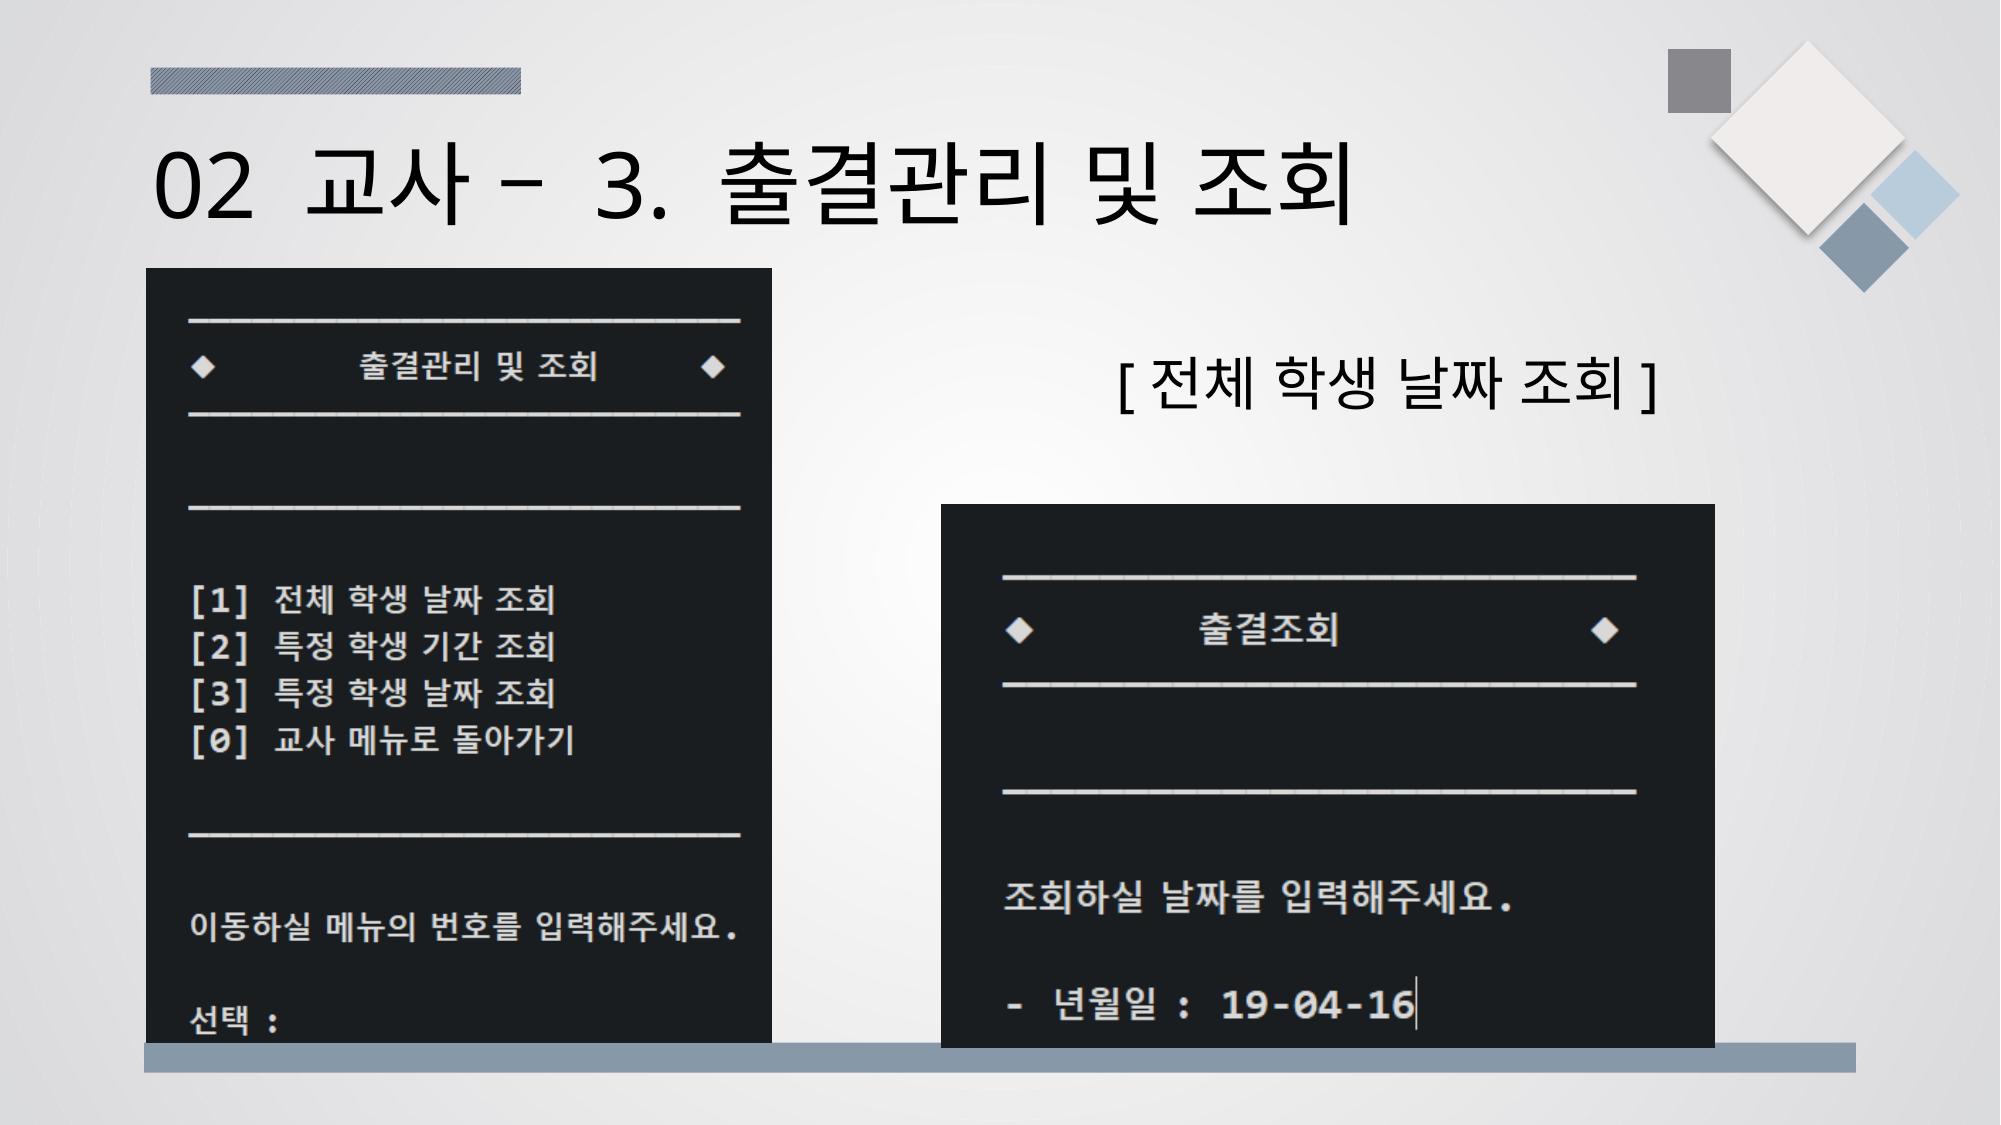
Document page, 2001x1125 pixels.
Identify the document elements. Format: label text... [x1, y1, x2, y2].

title 02 교사 – 3. 출결관리 및 조회 [137, 101, 1707, 278]
text_box [전체 학생 날짜 조회] [1101, 339, 1675, 425]
picture [146, 268, 772, 1043]
picture [941, 504, 1715, 1048]
